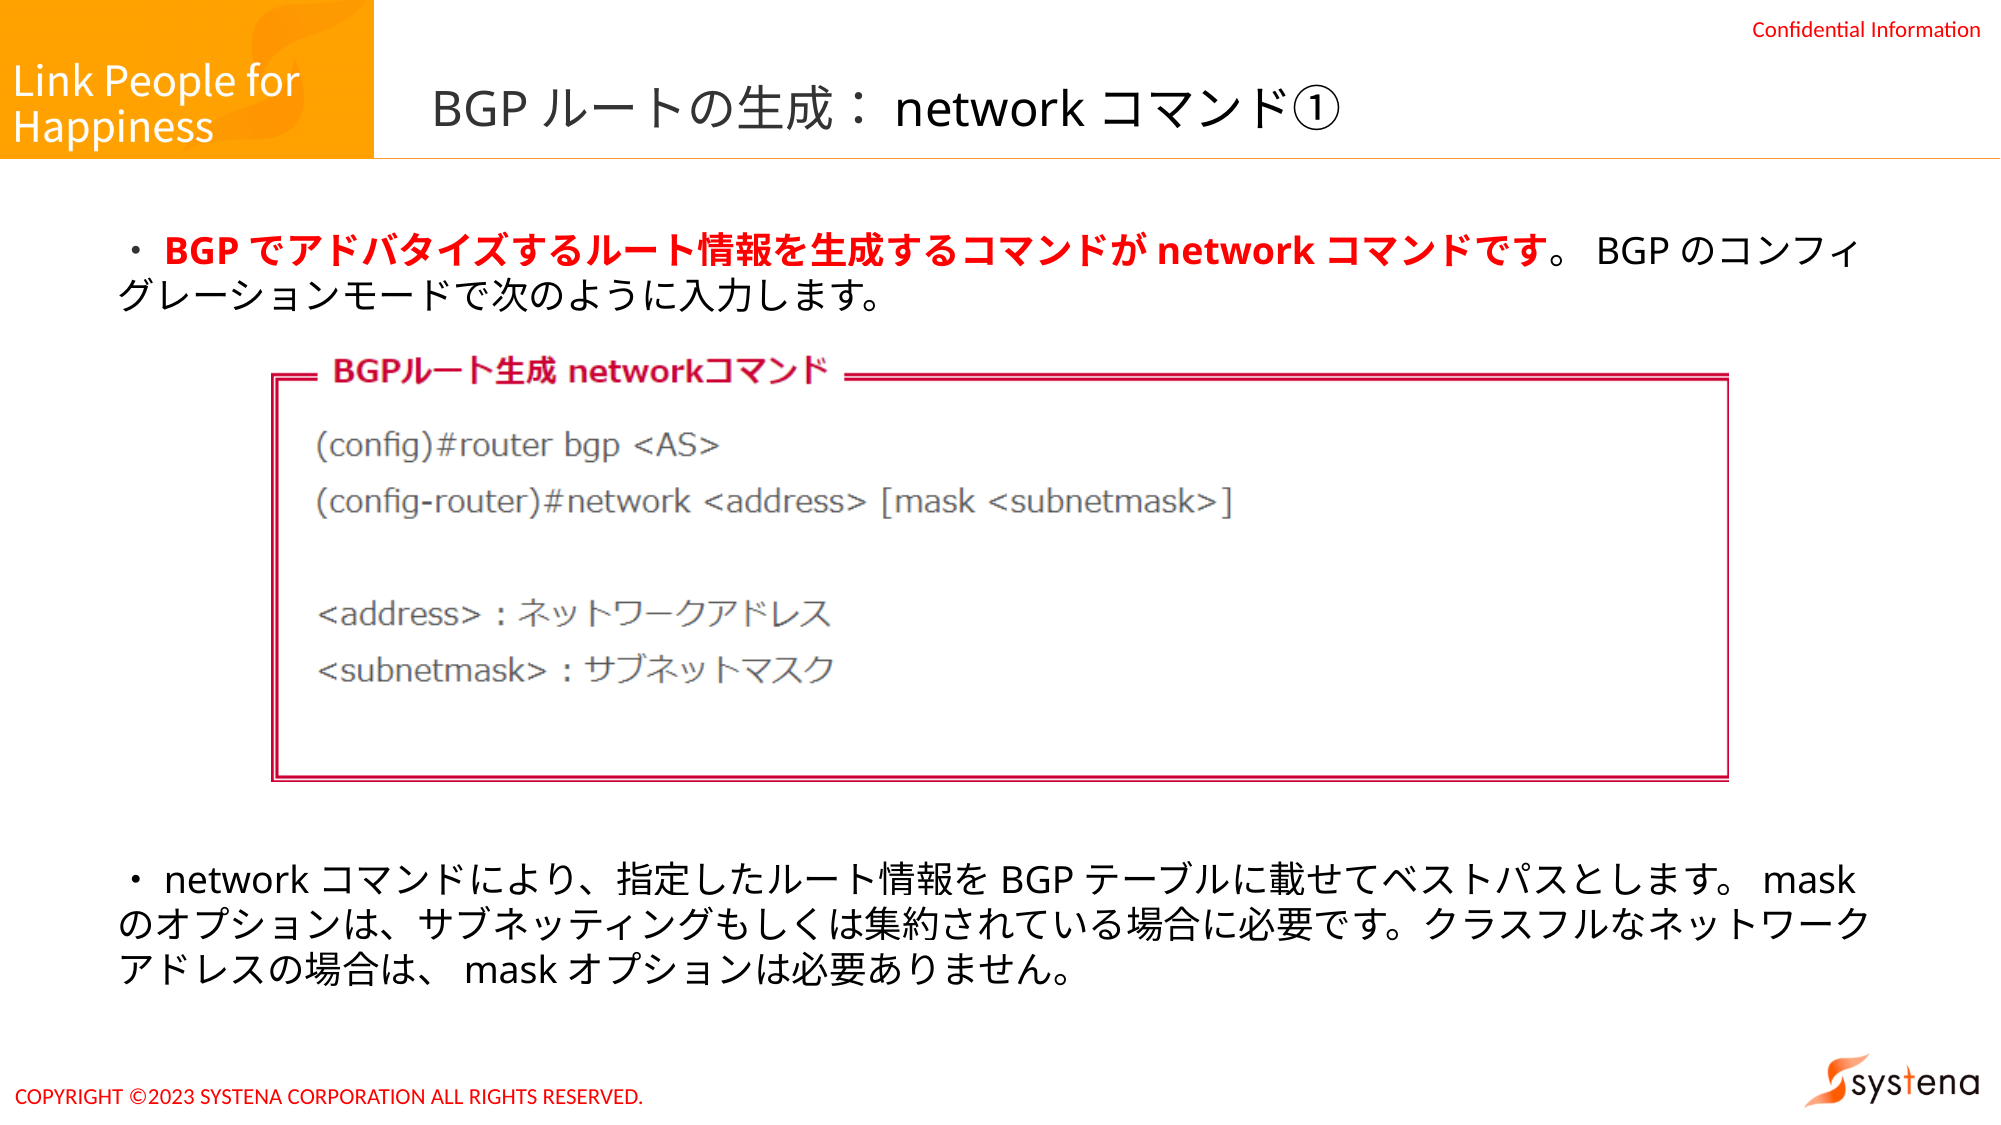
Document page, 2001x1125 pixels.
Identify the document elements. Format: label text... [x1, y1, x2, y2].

text_box ・networkコマンドにより、指定したルート情報をBGPテーブルに載せてベストパスとします。maskのオプションは、サブネッティングもしくは集約されている場合に必要です。クラスフルなネットワークアドレスの場合は、maskオプションは必要ありません。 [102, 841, 1916, 1007]
picture [1804, 1049, 1981, 1108]
title BGPルートの生成：networkコマンド① [388, 28, 1916, 145]
picture [0, 0, 374, 159]
list ・BGPでアドバタイズするルート情報を生成するコマンドがnetworkコマンドです。BGPのコンフィグレーションモードで次のように入力します。 [102, 219, 1903, 841]
picture [270, 342, 1730, 783]
